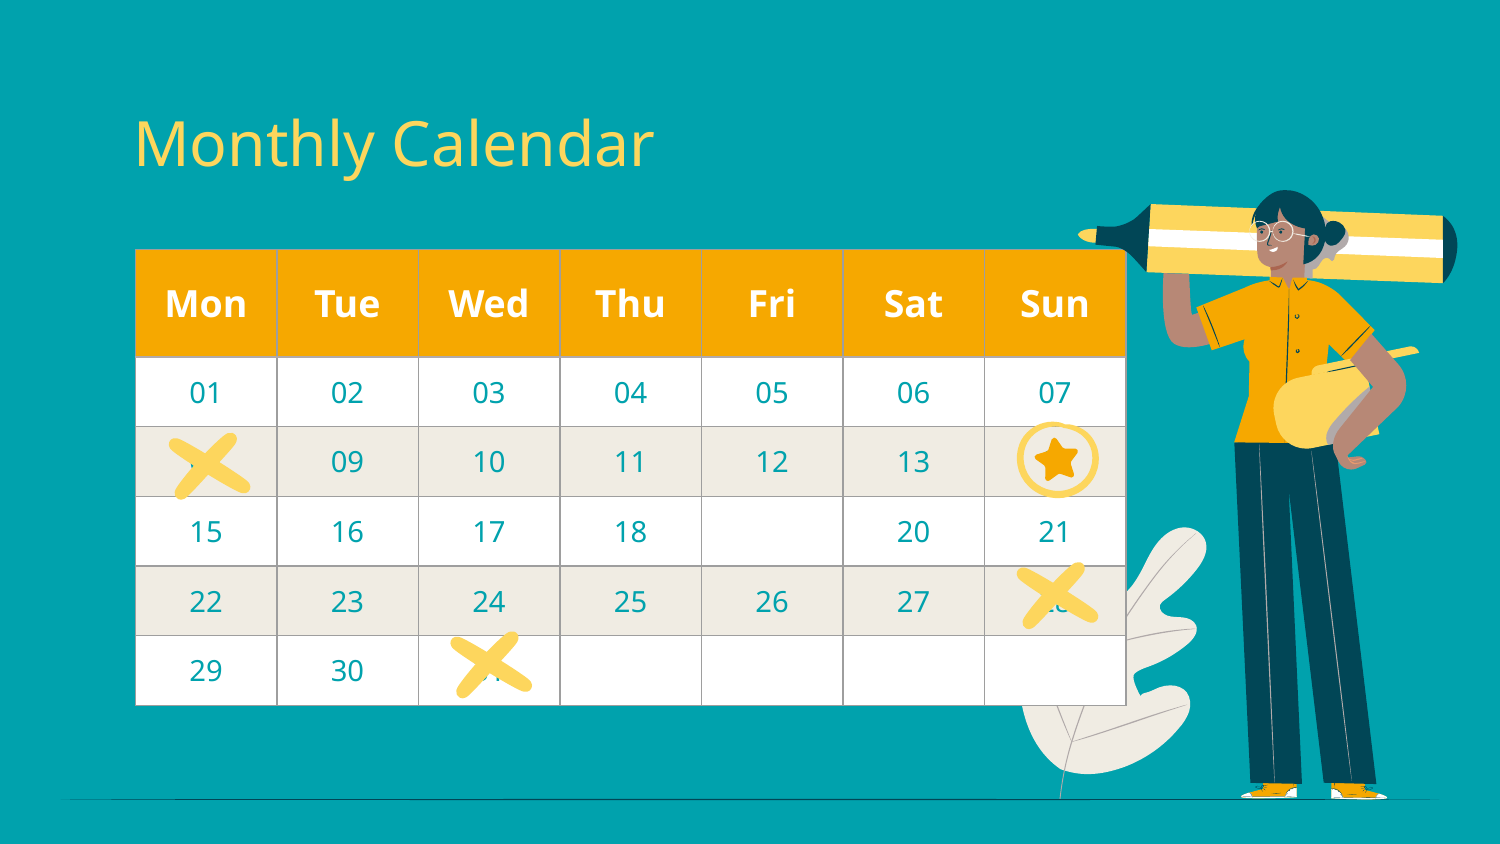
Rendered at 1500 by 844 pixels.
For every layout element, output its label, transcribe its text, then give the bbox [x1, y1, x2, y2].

title Monthly Calendar [118, 88, 774, 188]
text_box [60, 189, 1461, 801]
